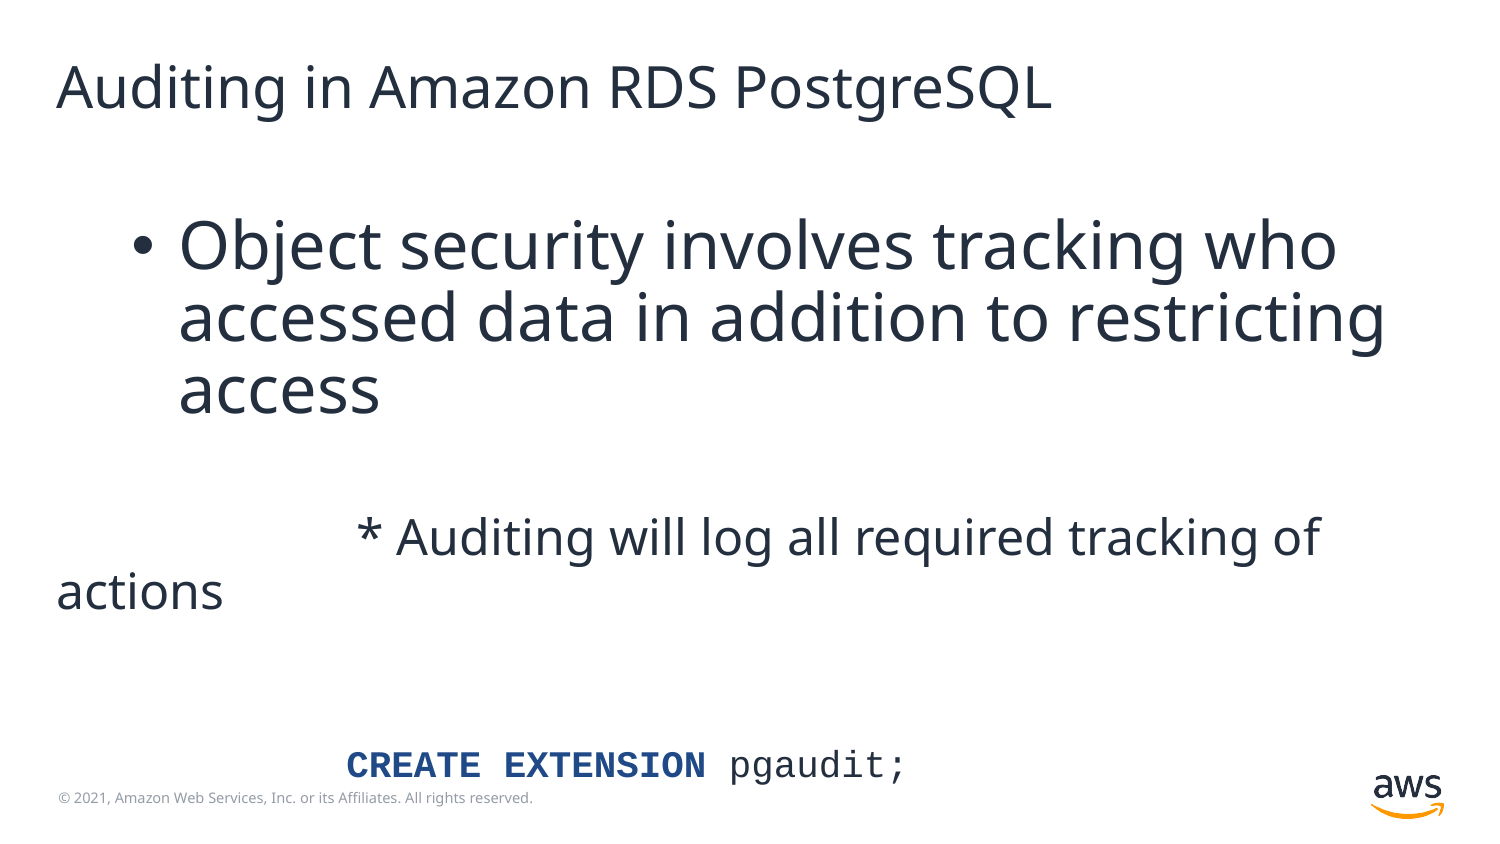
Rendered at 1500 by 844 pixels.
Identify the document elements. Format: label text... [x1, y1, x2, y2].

list Object security involves tracking who accessed data in addition to restricting access * Auditing will log all required tracking of actions CREATE EXTENSION pgaudit; [56, 211, 1444, 728]
title Auditing in Amazon RDS PostgreSQL [56, 58, 1403, 122]
picture [1371, 775, 1444, 819]
